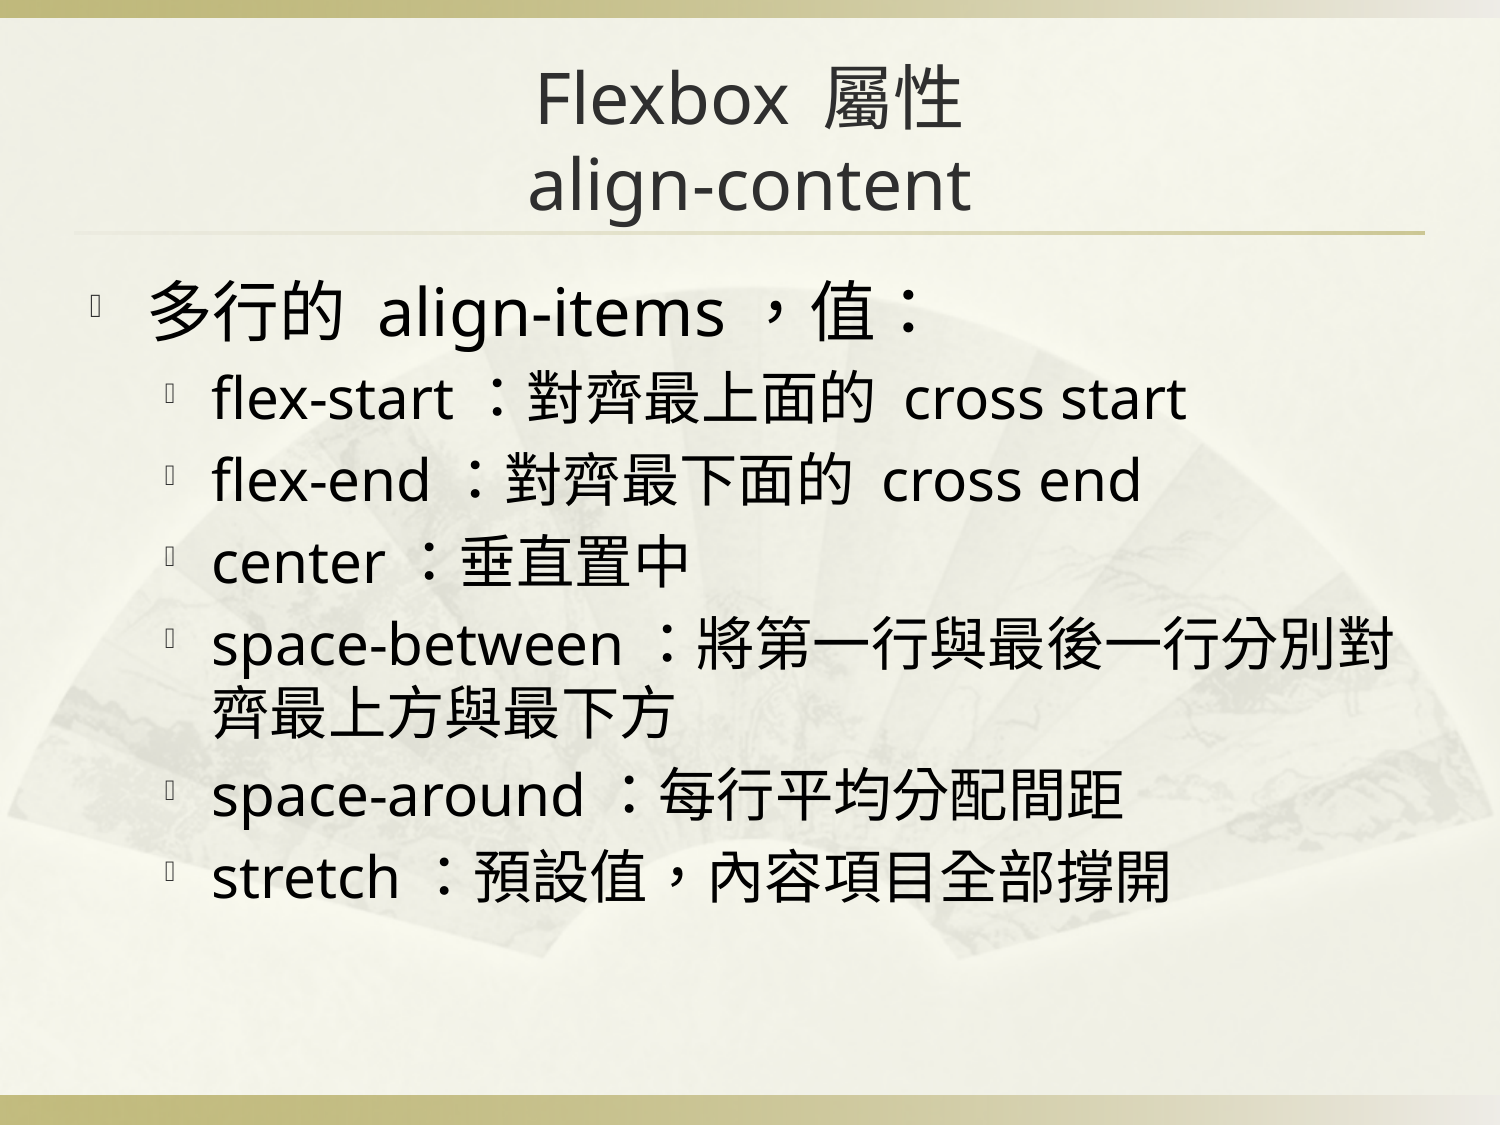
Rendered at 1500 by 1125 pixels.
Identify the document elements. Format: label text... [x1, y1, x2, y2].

title Flexbox 屬性 align-content [75, 45, 1425, 233]
list 多行的 align-items，值： flex-start：對齊最上面的 cross start flex-end：對齊最下面的 cross end center：垂直置中 space-between：將第一行與最後一行分別對齊最上方與最下方 space-around：每行平均分配間距 stretch：預設值，內容項目全部撐開 [75, 262, 1425, 1032]
